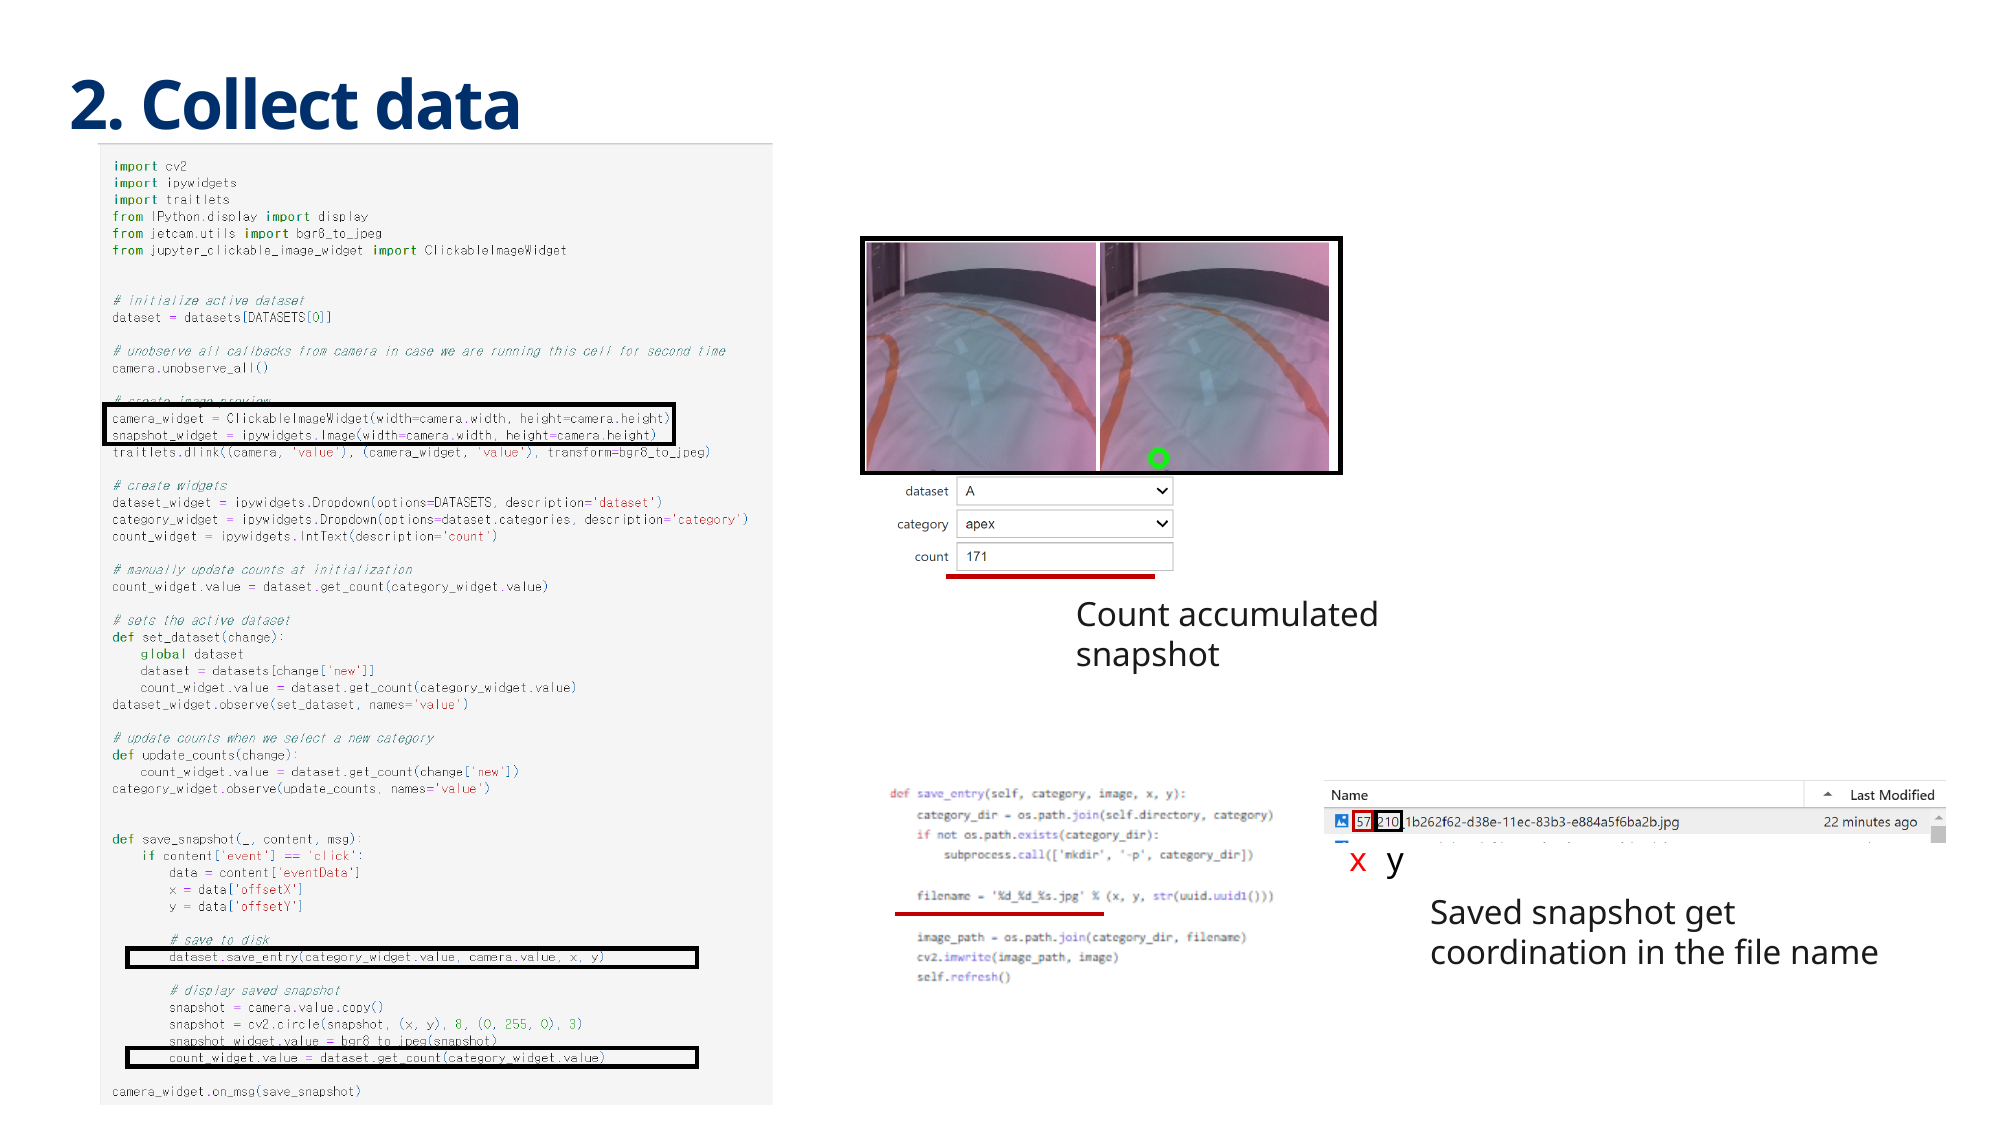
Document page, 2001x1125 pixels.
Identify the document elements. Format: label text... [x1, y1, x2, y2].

picture [859, 237, 1353, 591]
picture [859, 774, 1321, 1005]
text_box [1324, 776, 1946, 887]
picture [97, 141, 773, 1105]
title 2. Collect data [54, 30, 1946, 159]
text_box Saved snapshot get coordination in the file name [1415, 887, 1902, 979]
text_box Count accumulated snapshot [1060, 585, 1407, 681]
